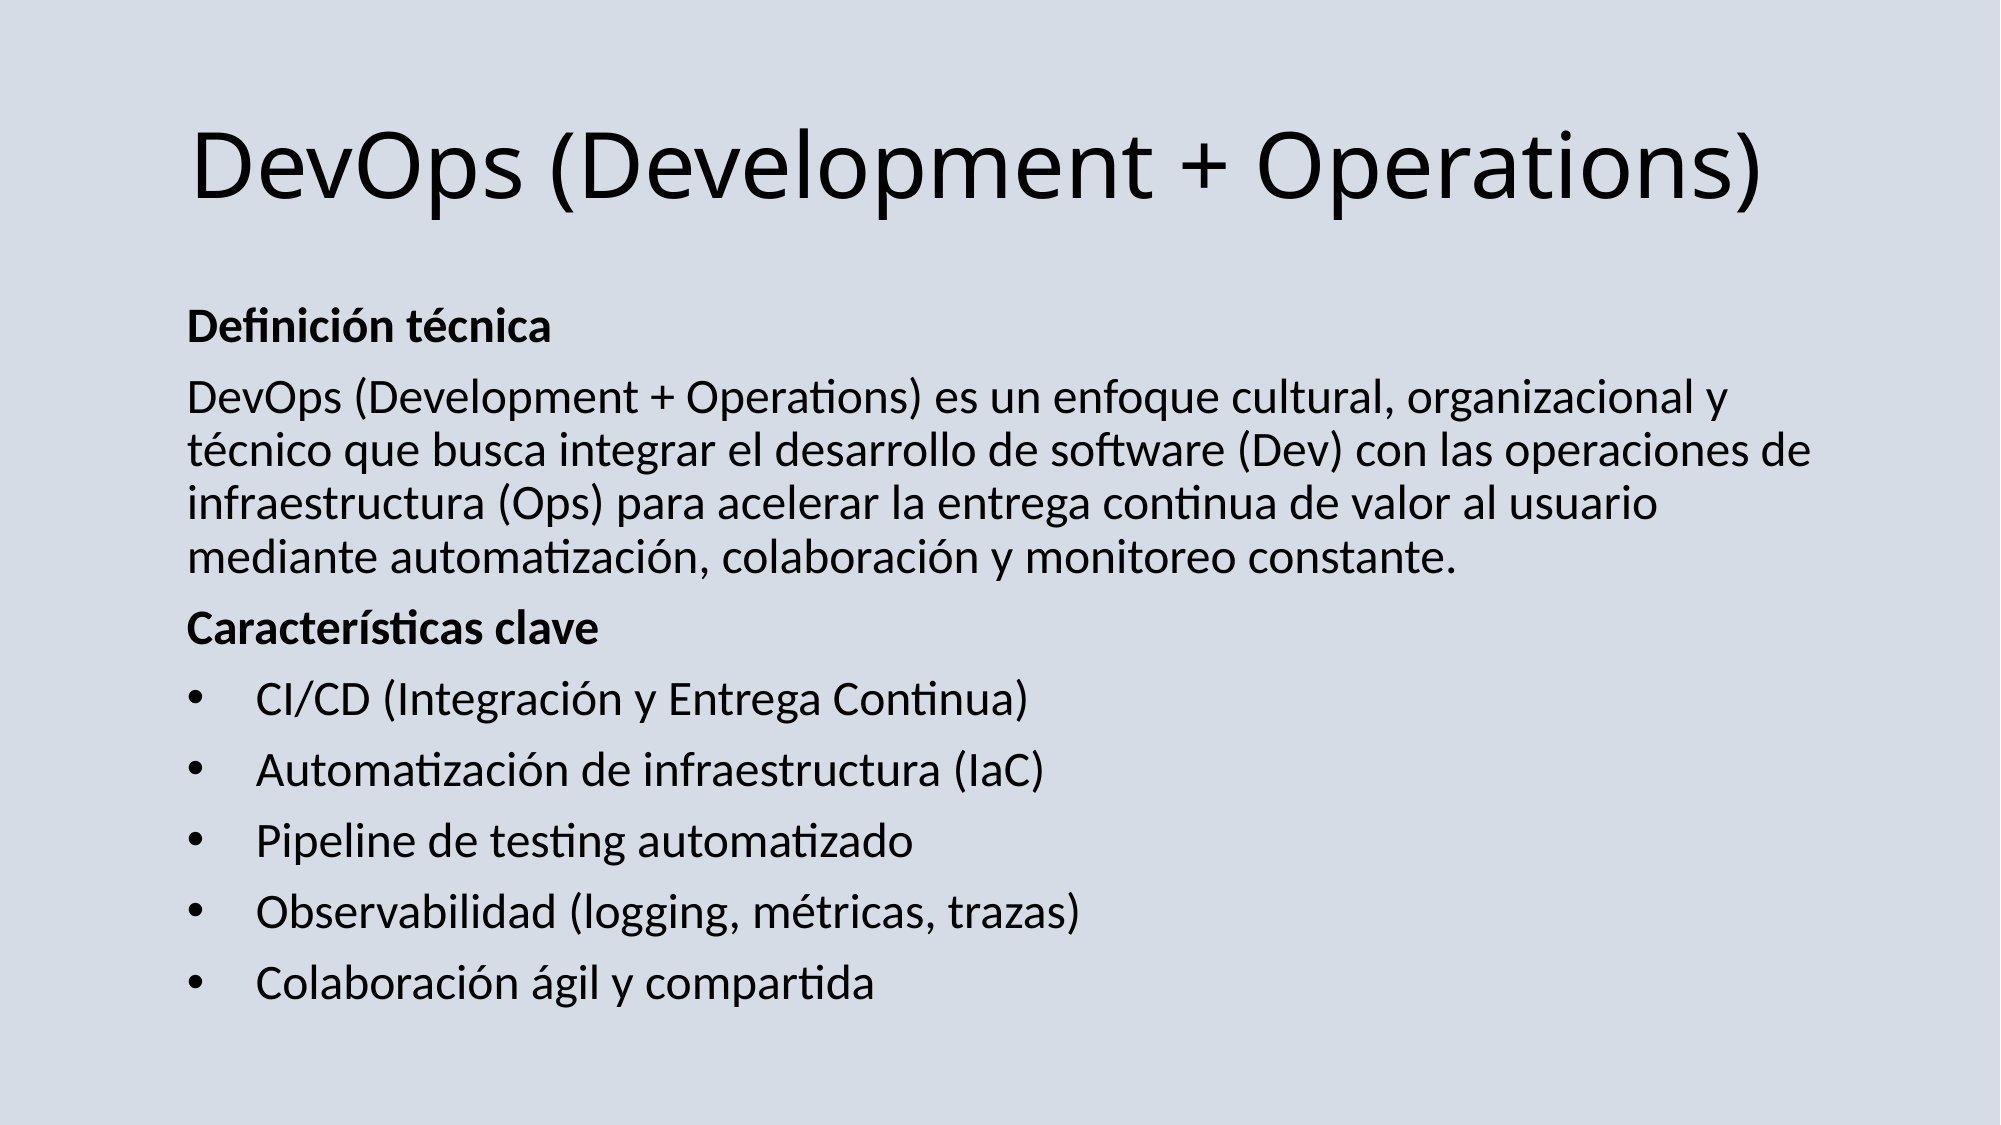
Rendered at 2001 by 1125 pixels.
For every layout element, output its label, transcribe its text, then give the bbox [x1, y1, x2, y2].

list Definición técnica DevOps (Development + Operations) es un enfoque cultural, organizacional y técnico que busca integrar el desarrollo de software (Dev) con las operaciones de infraestructura (Ops) para acelerar la entrega continua de valor al usuario mediante automatización, colaboración y monitoreo constante. Características clave CI/CD (Integración y Entrega Continua) Automatización de infraestructura (IaC) Pipeline de testing automatizado Observabilidad (logging, métricas, trazas) Colaboración ágil y compartida [137, 291, 1863, 1020]
title DevOps (Development + Operations) [137, 59, 1863, 278]
